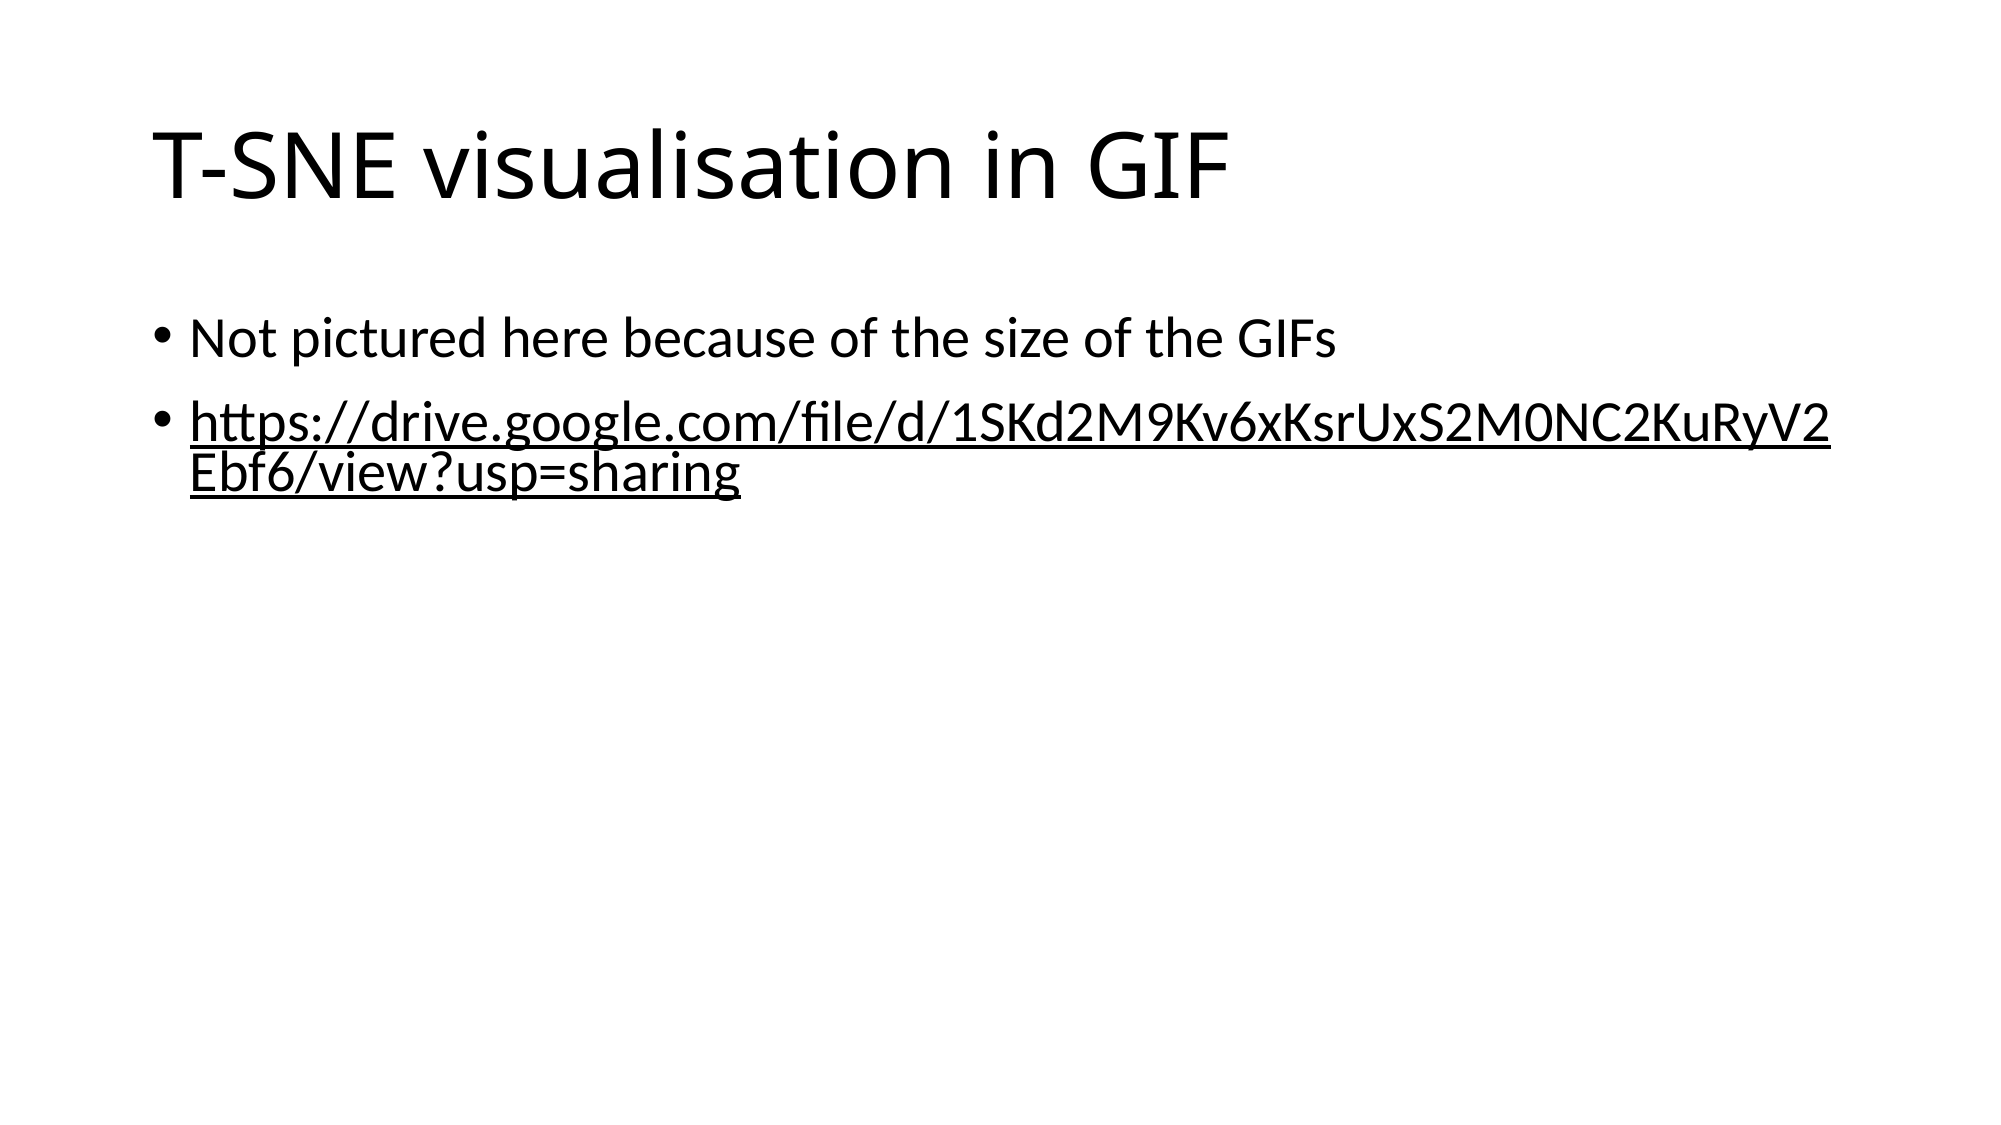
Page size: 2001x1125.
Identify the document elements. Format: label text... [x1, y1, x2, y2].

title T-SNE visualisation in GIF [137, 59, 1863, 278]
list Not pictured here because of the size of the GIFs https://drive.google.com/file/d/1SKd2M9Kv6xKsrUxS2M0NC2KuRyV2Ebf6/view?usp=sharing [137, 299, 1863, 1014]
